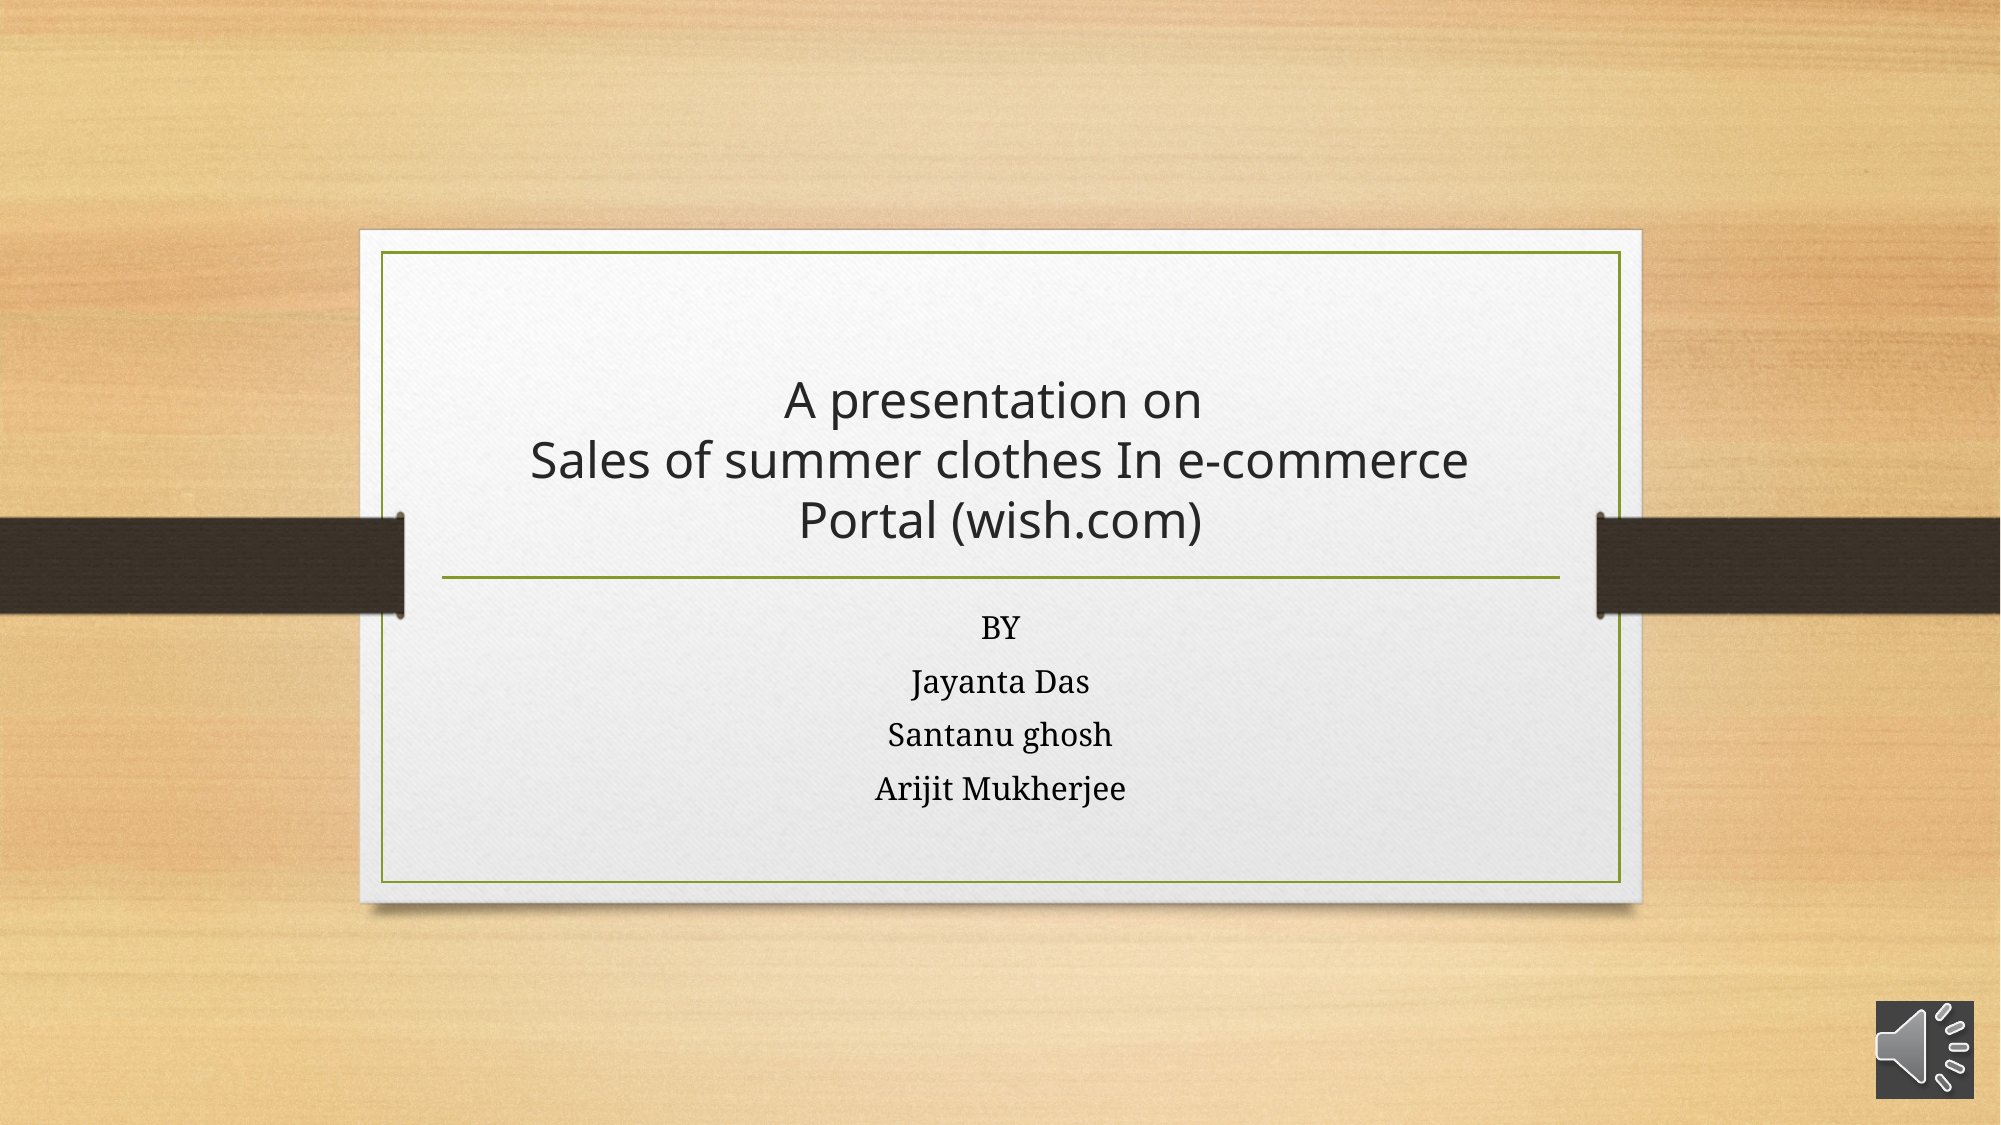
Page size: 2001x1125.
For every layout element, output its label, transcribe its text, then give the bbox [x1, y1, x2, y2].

subtitle BY Jayanta Das Santanu ghosh Arijit Mukherjee [441, 600, 1560, 817]
title A presentation on Sales of summer clothes In e-commerce Portal (wish.com) [441, 306, 1560, 556]
picture [0, 0, 2001, 1125]
